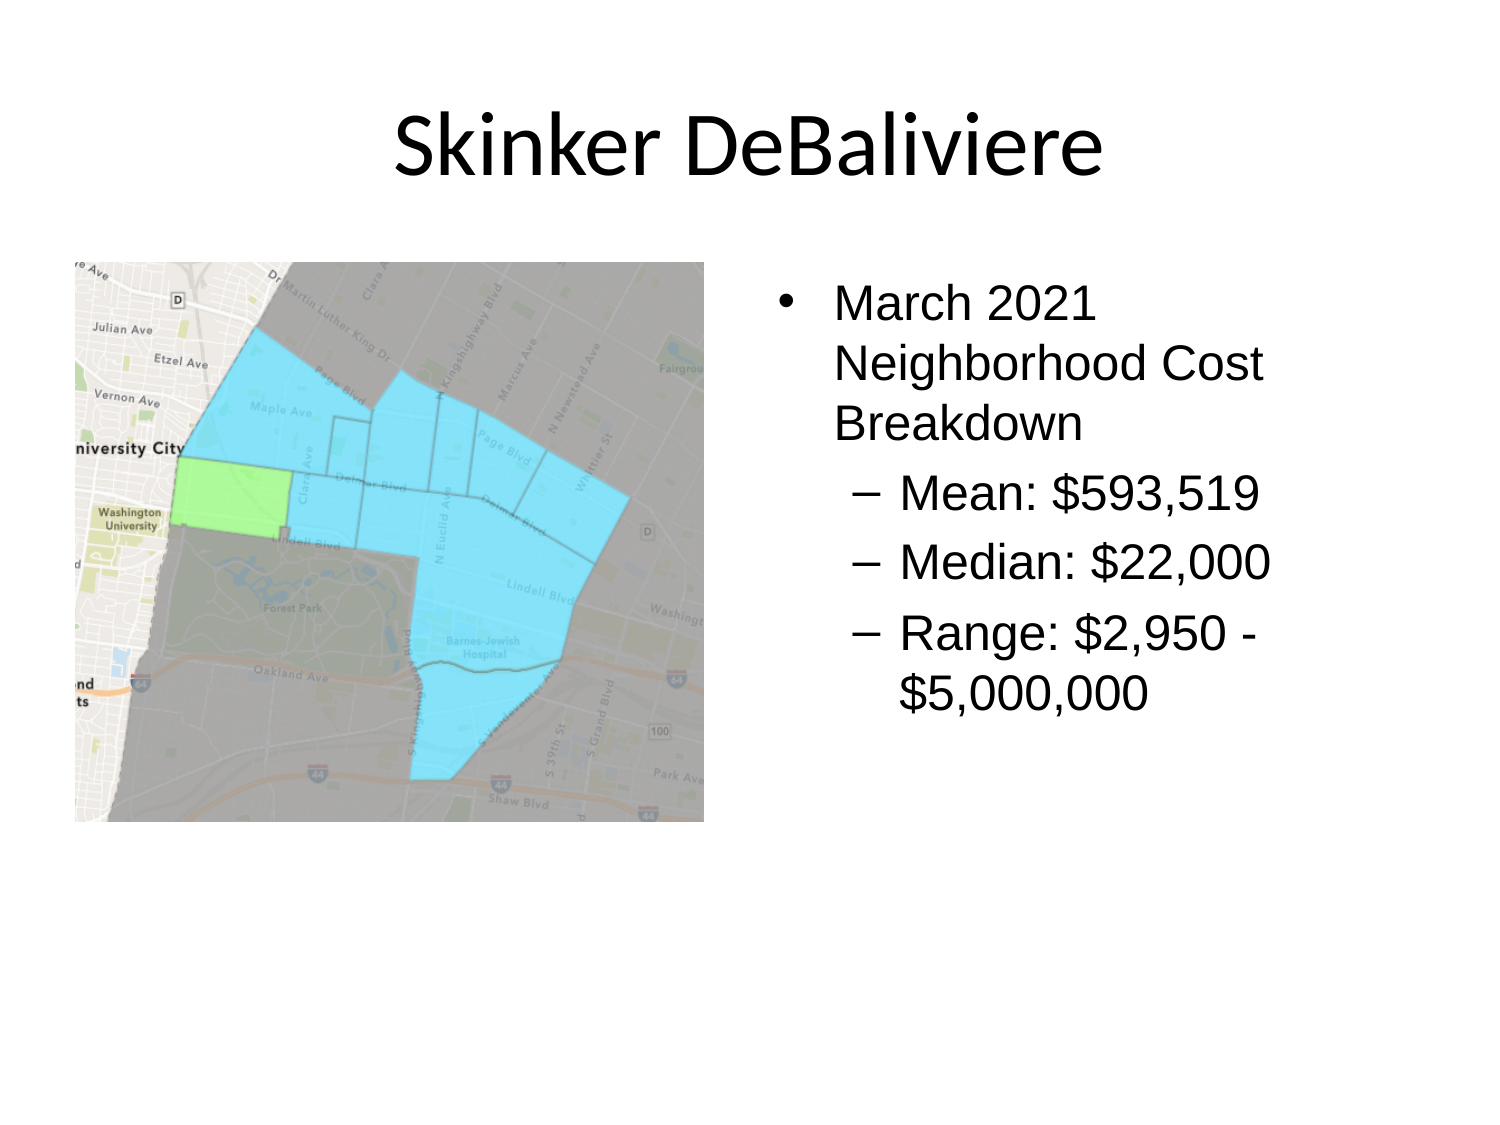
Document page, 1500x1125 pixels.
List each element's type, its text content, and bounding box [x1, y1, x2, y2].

title Skinker DeBaliviere [75, 45, 1425, 233]
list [74, 262, 704, 823]
list March 2021 Neighborhood Cost Breakdown Mean: $593,519 Median: $22,000 Range: $2,950 - $5,000,000 [762, 262, 1425, 1005]
